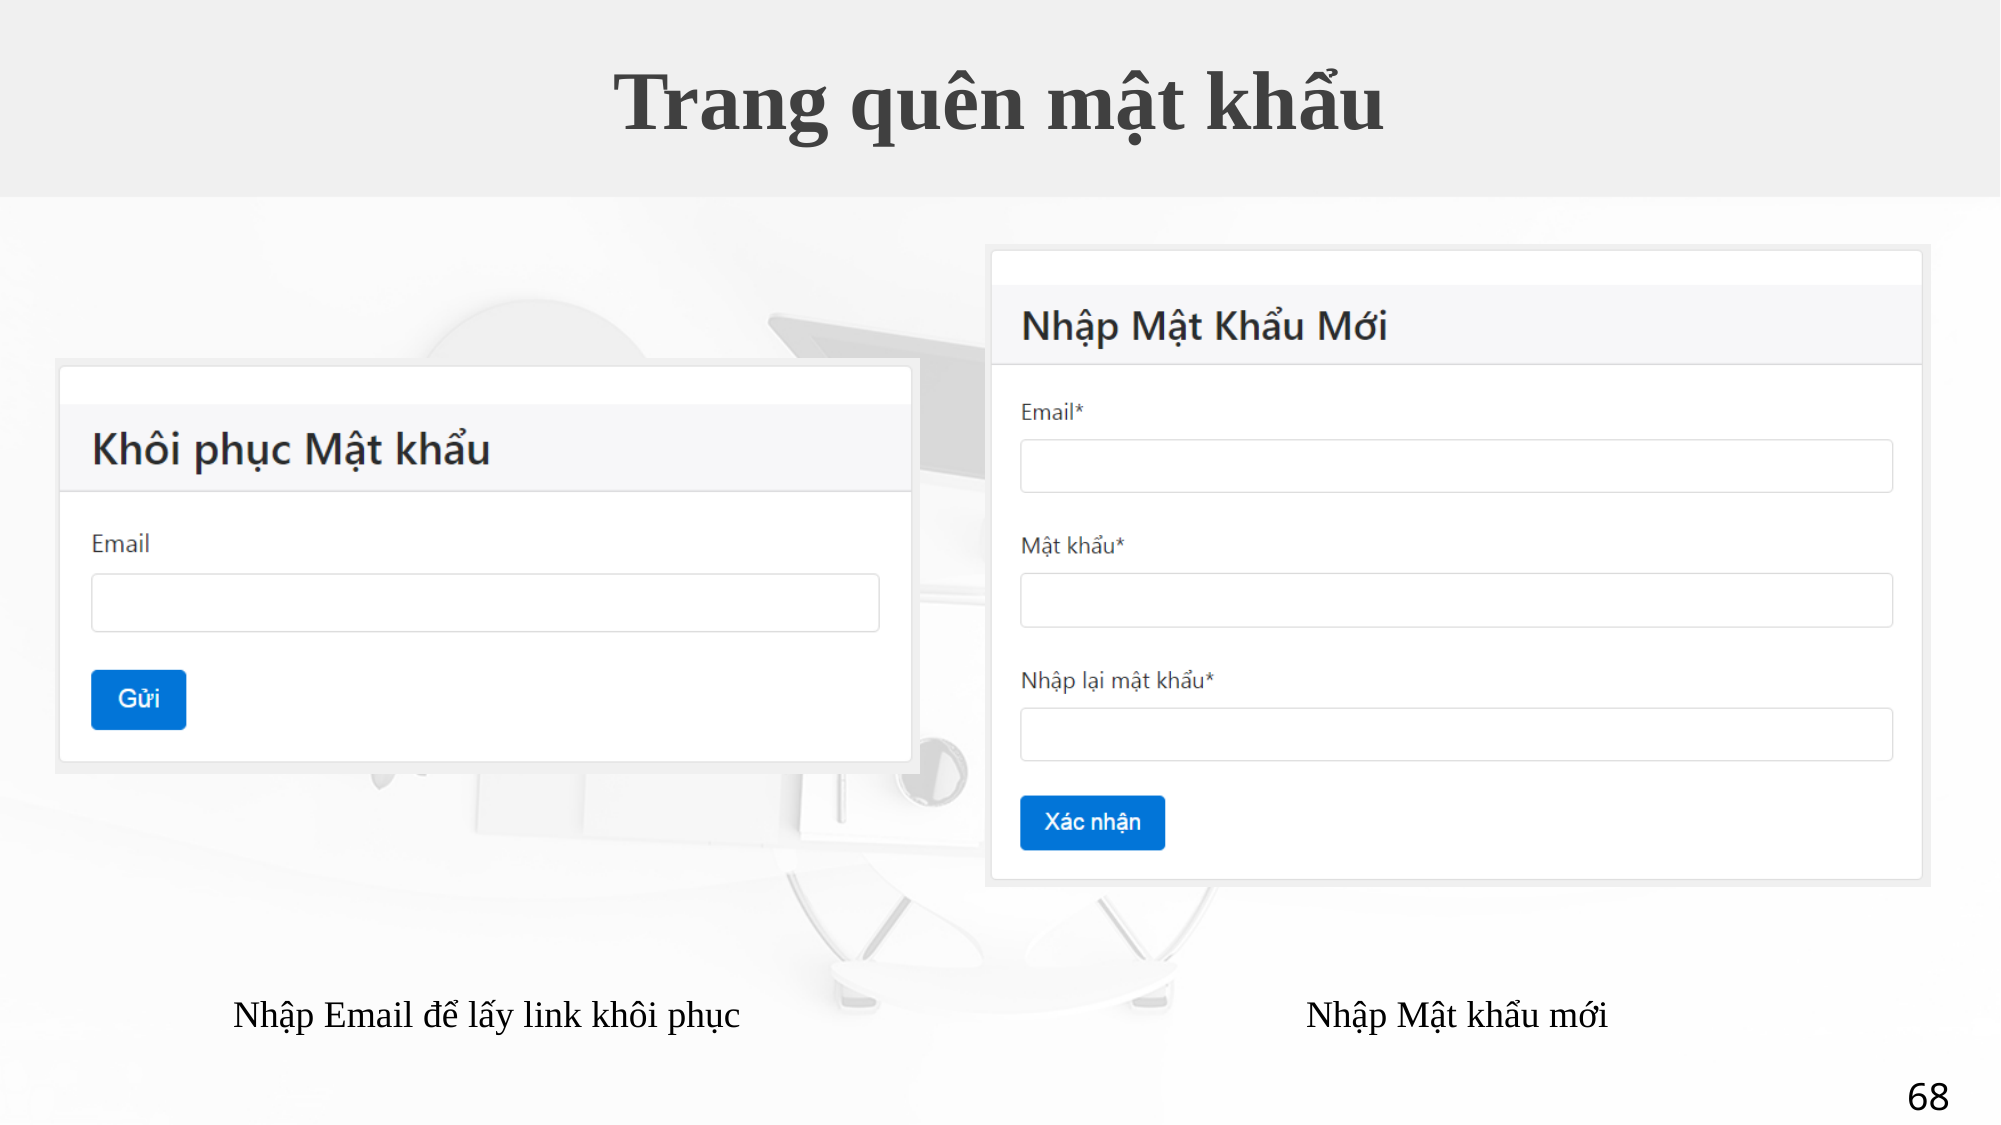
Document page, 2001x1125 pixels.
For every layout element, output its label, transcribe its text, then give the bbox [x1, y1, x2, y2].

text_box Nhập Mật khẩu mới [1291, 982, 1624, 1043]
picture [0, 0, 2001, 1125]
text_box Nhập Email để lấy link khôi phục [218, 982, 756, 1043]
title Trang quên mật khẩu [0, 0, 2000, 194]
text_box 68 [1892, 1065, 2000, 1125]
